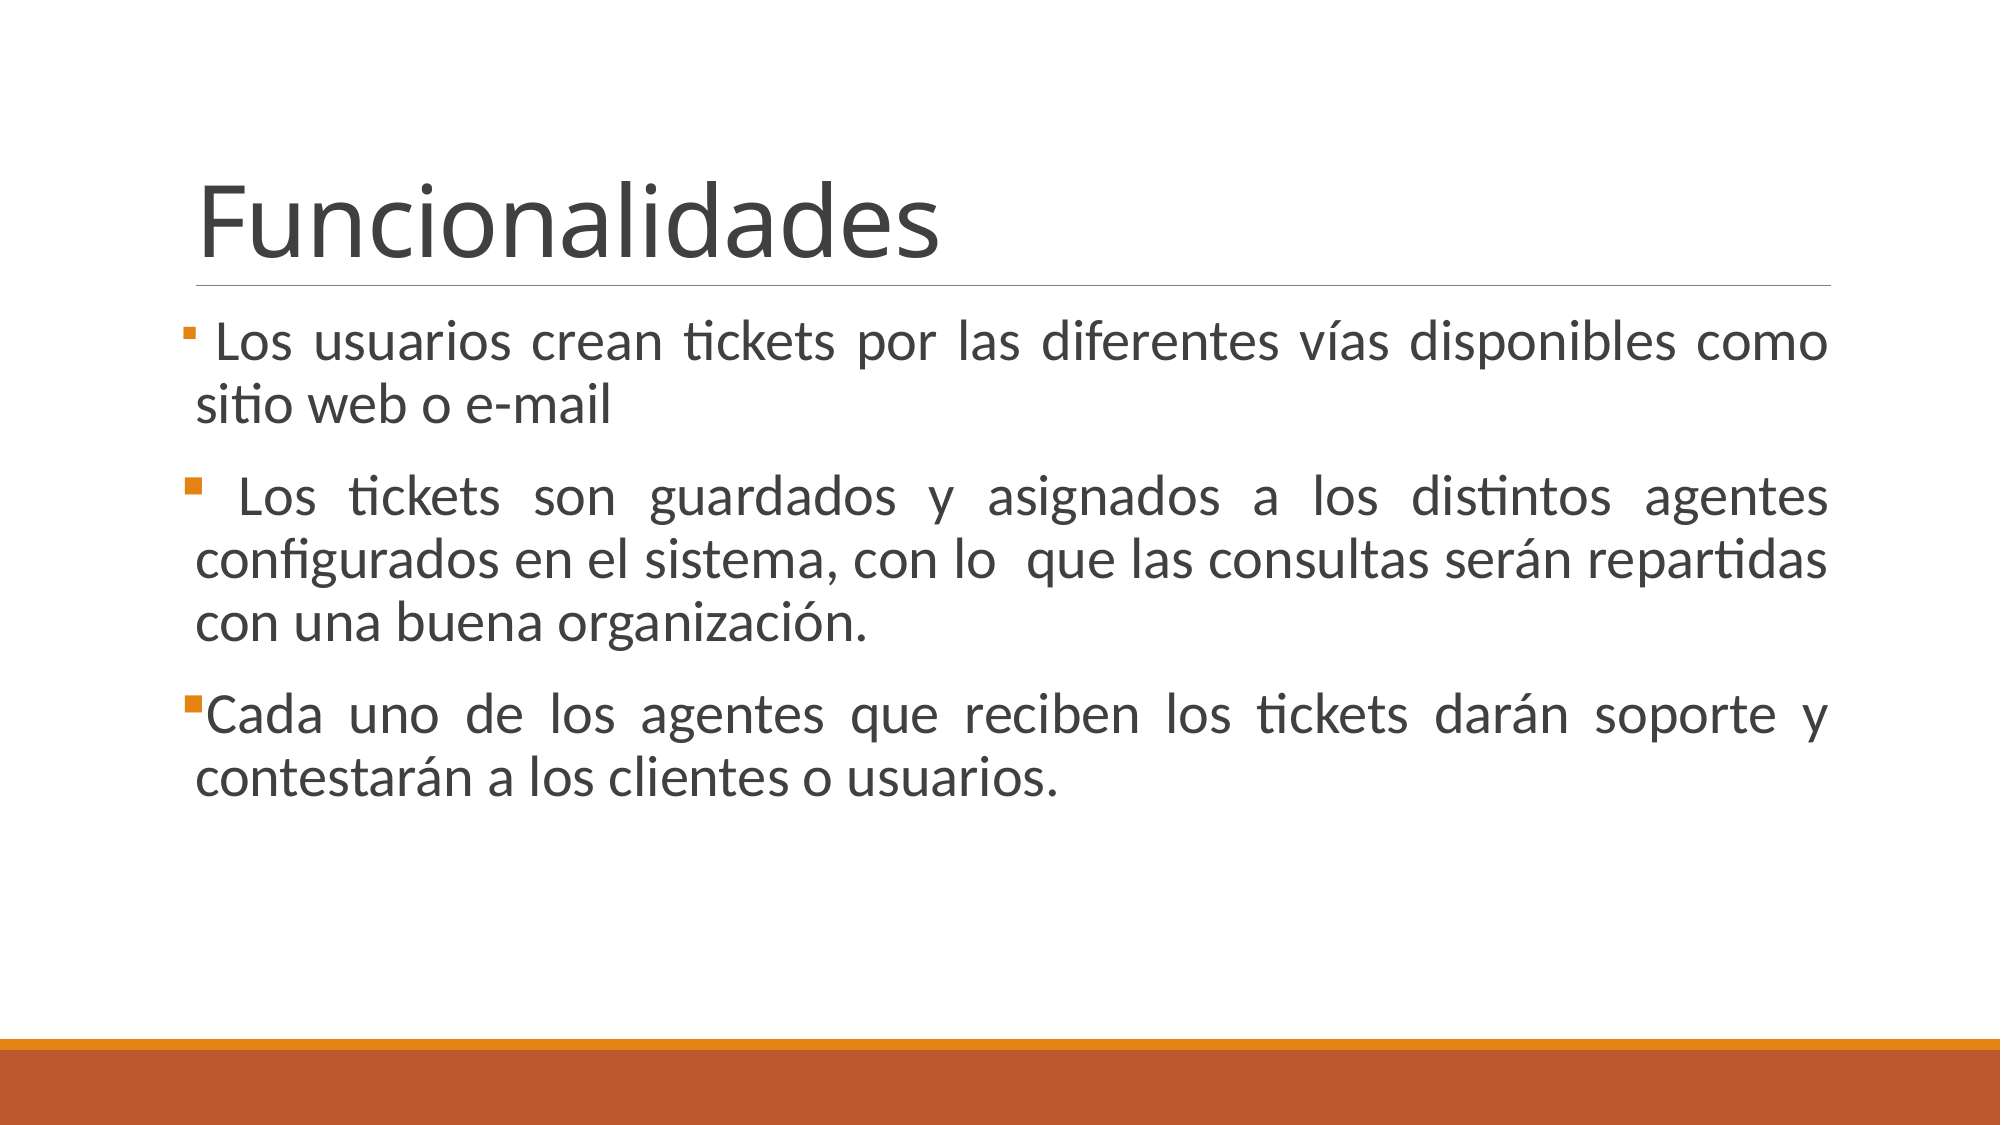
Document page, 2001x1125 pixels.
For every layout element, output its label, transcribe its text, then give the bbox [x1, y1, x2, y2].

list Los usuarios crean tickets por las diferentes vías disponibles como sitio web o e-mail Los tickets son guardados y asignados a los distintos agentes configurados en el sistema, con lo que las consultas serán repartidas con una buena organización. Cada uno de los agentes que reciben los tickets darán soporte y contestarán a los clientes o usuarios. [180, 302, 1830, 963]
title Funcionalidades [180, 47, 1830, 285]
